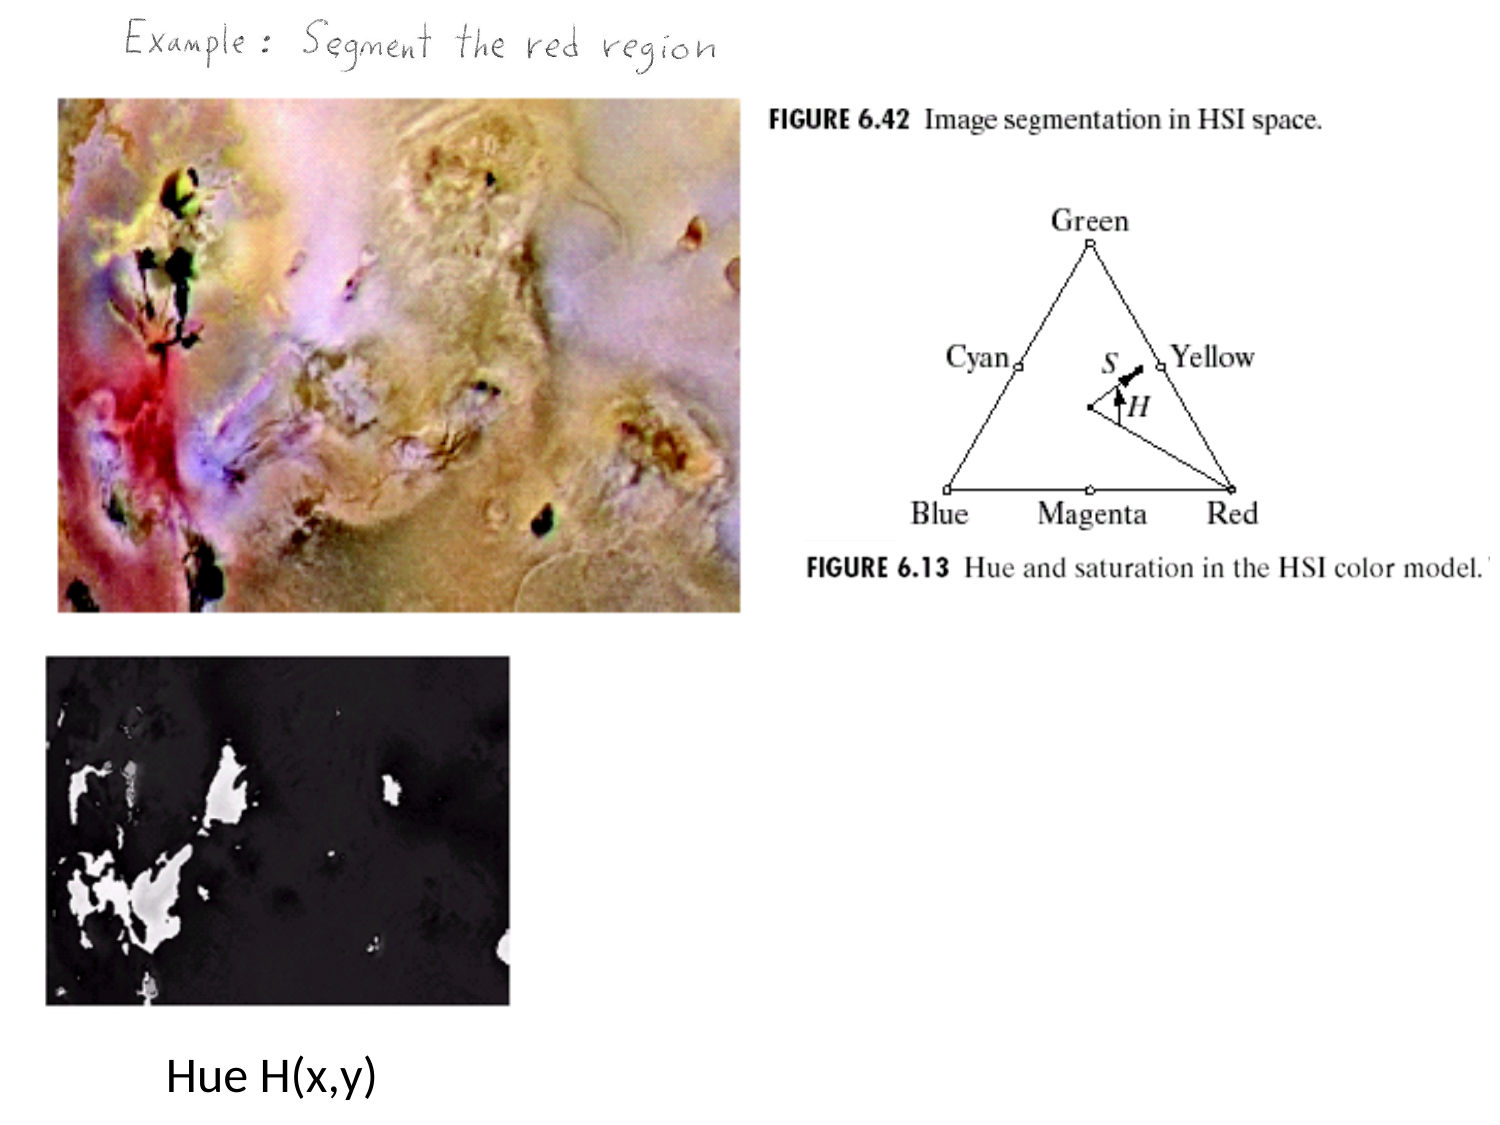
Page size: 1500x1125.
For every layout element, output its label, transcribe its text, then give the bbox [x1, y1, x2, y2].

picture [794, 194, 1490, 582]
text_box Hue H(x,y) [151, 1034, 394, 1110]
picture [764, 89, 1325, 136]
picture [44, 652, 514, 1015]
picture [44, 89, 745, 622]
picture [89, 0, 732, 82]
